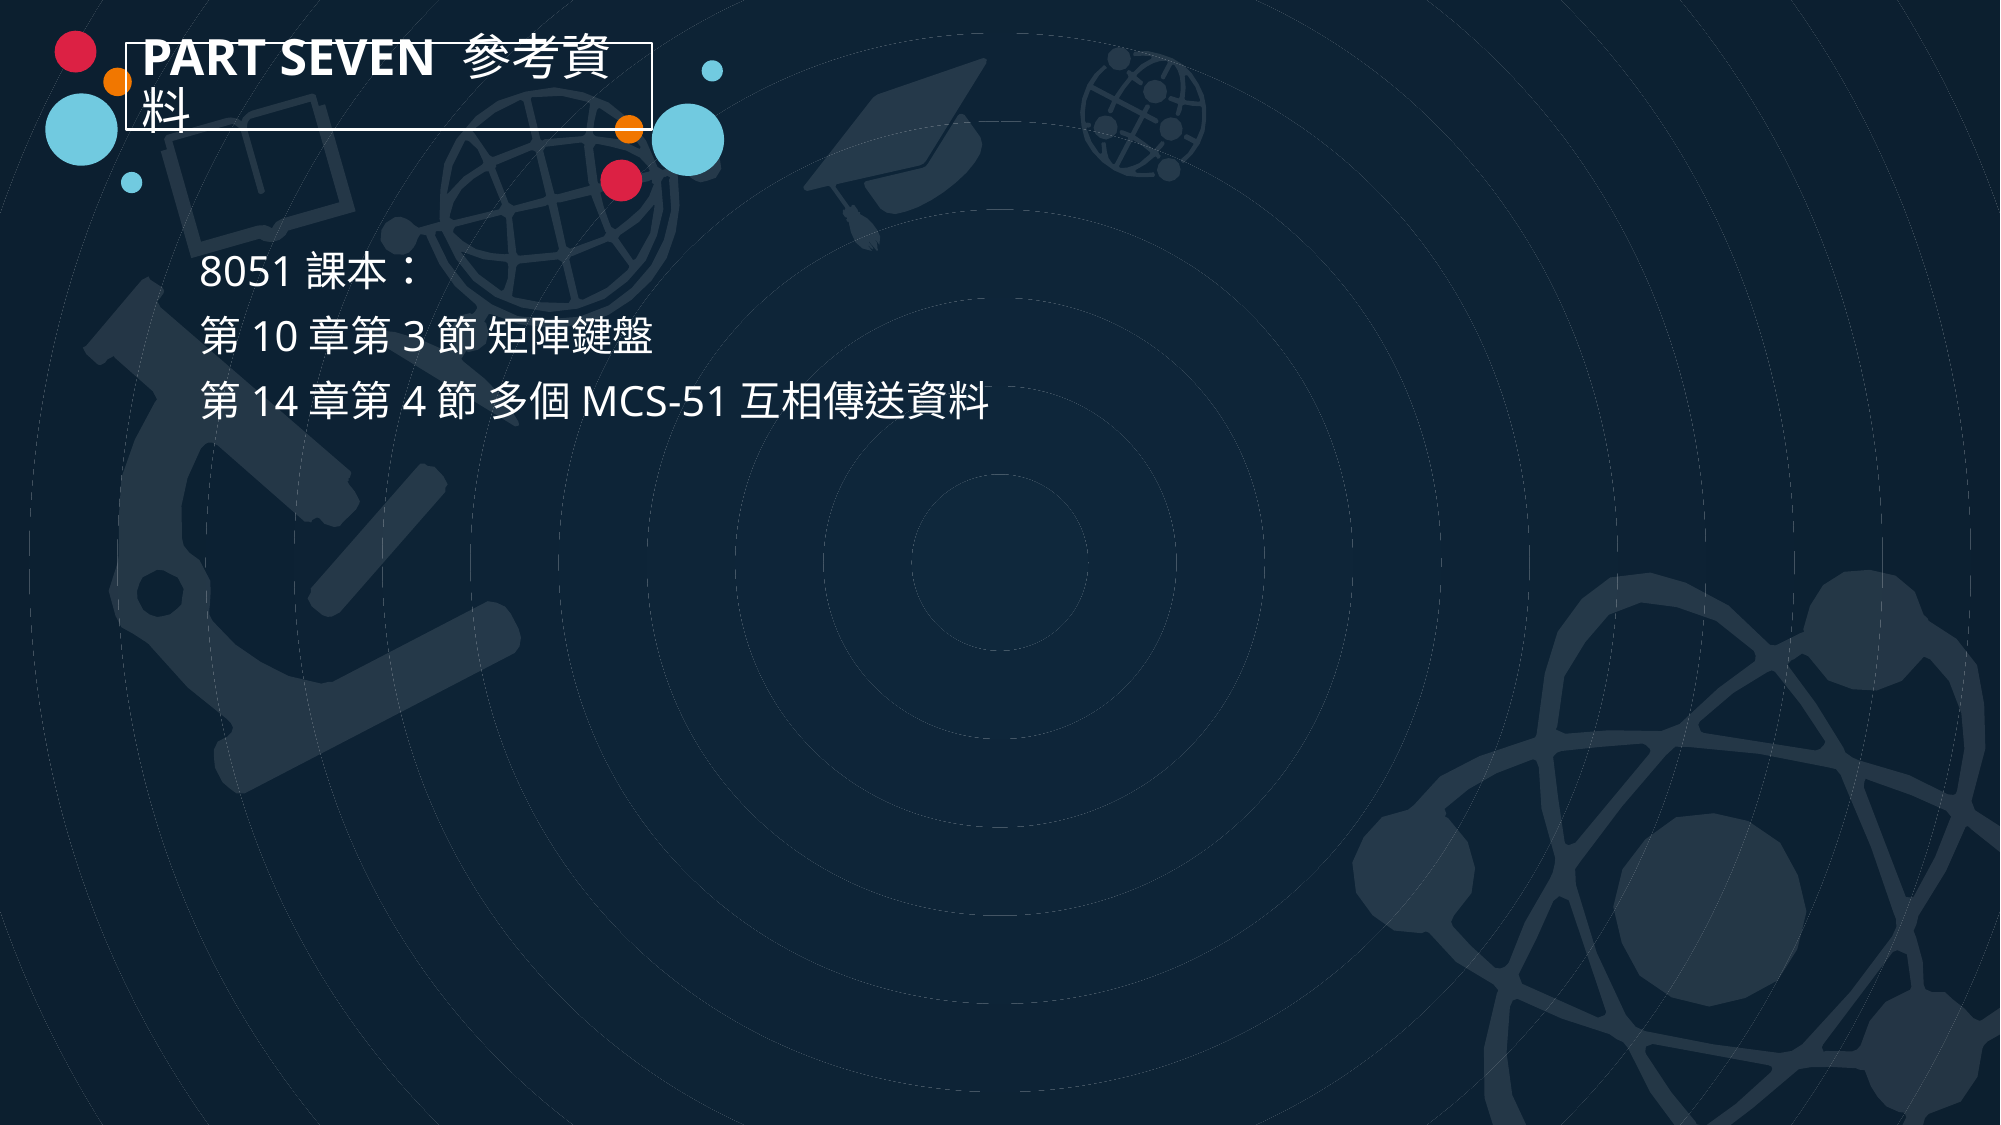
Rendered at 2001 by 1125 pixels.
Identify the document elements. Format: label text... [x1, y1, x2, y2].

text_box 8051課本： 第10章第3節 矩陣鍵盤 第14章第4節 多個MCS-51互相傳送資料 [184, 222, 1642, 433]
list PART SEVEN 參考資料 [125, 42, 653, 131]
